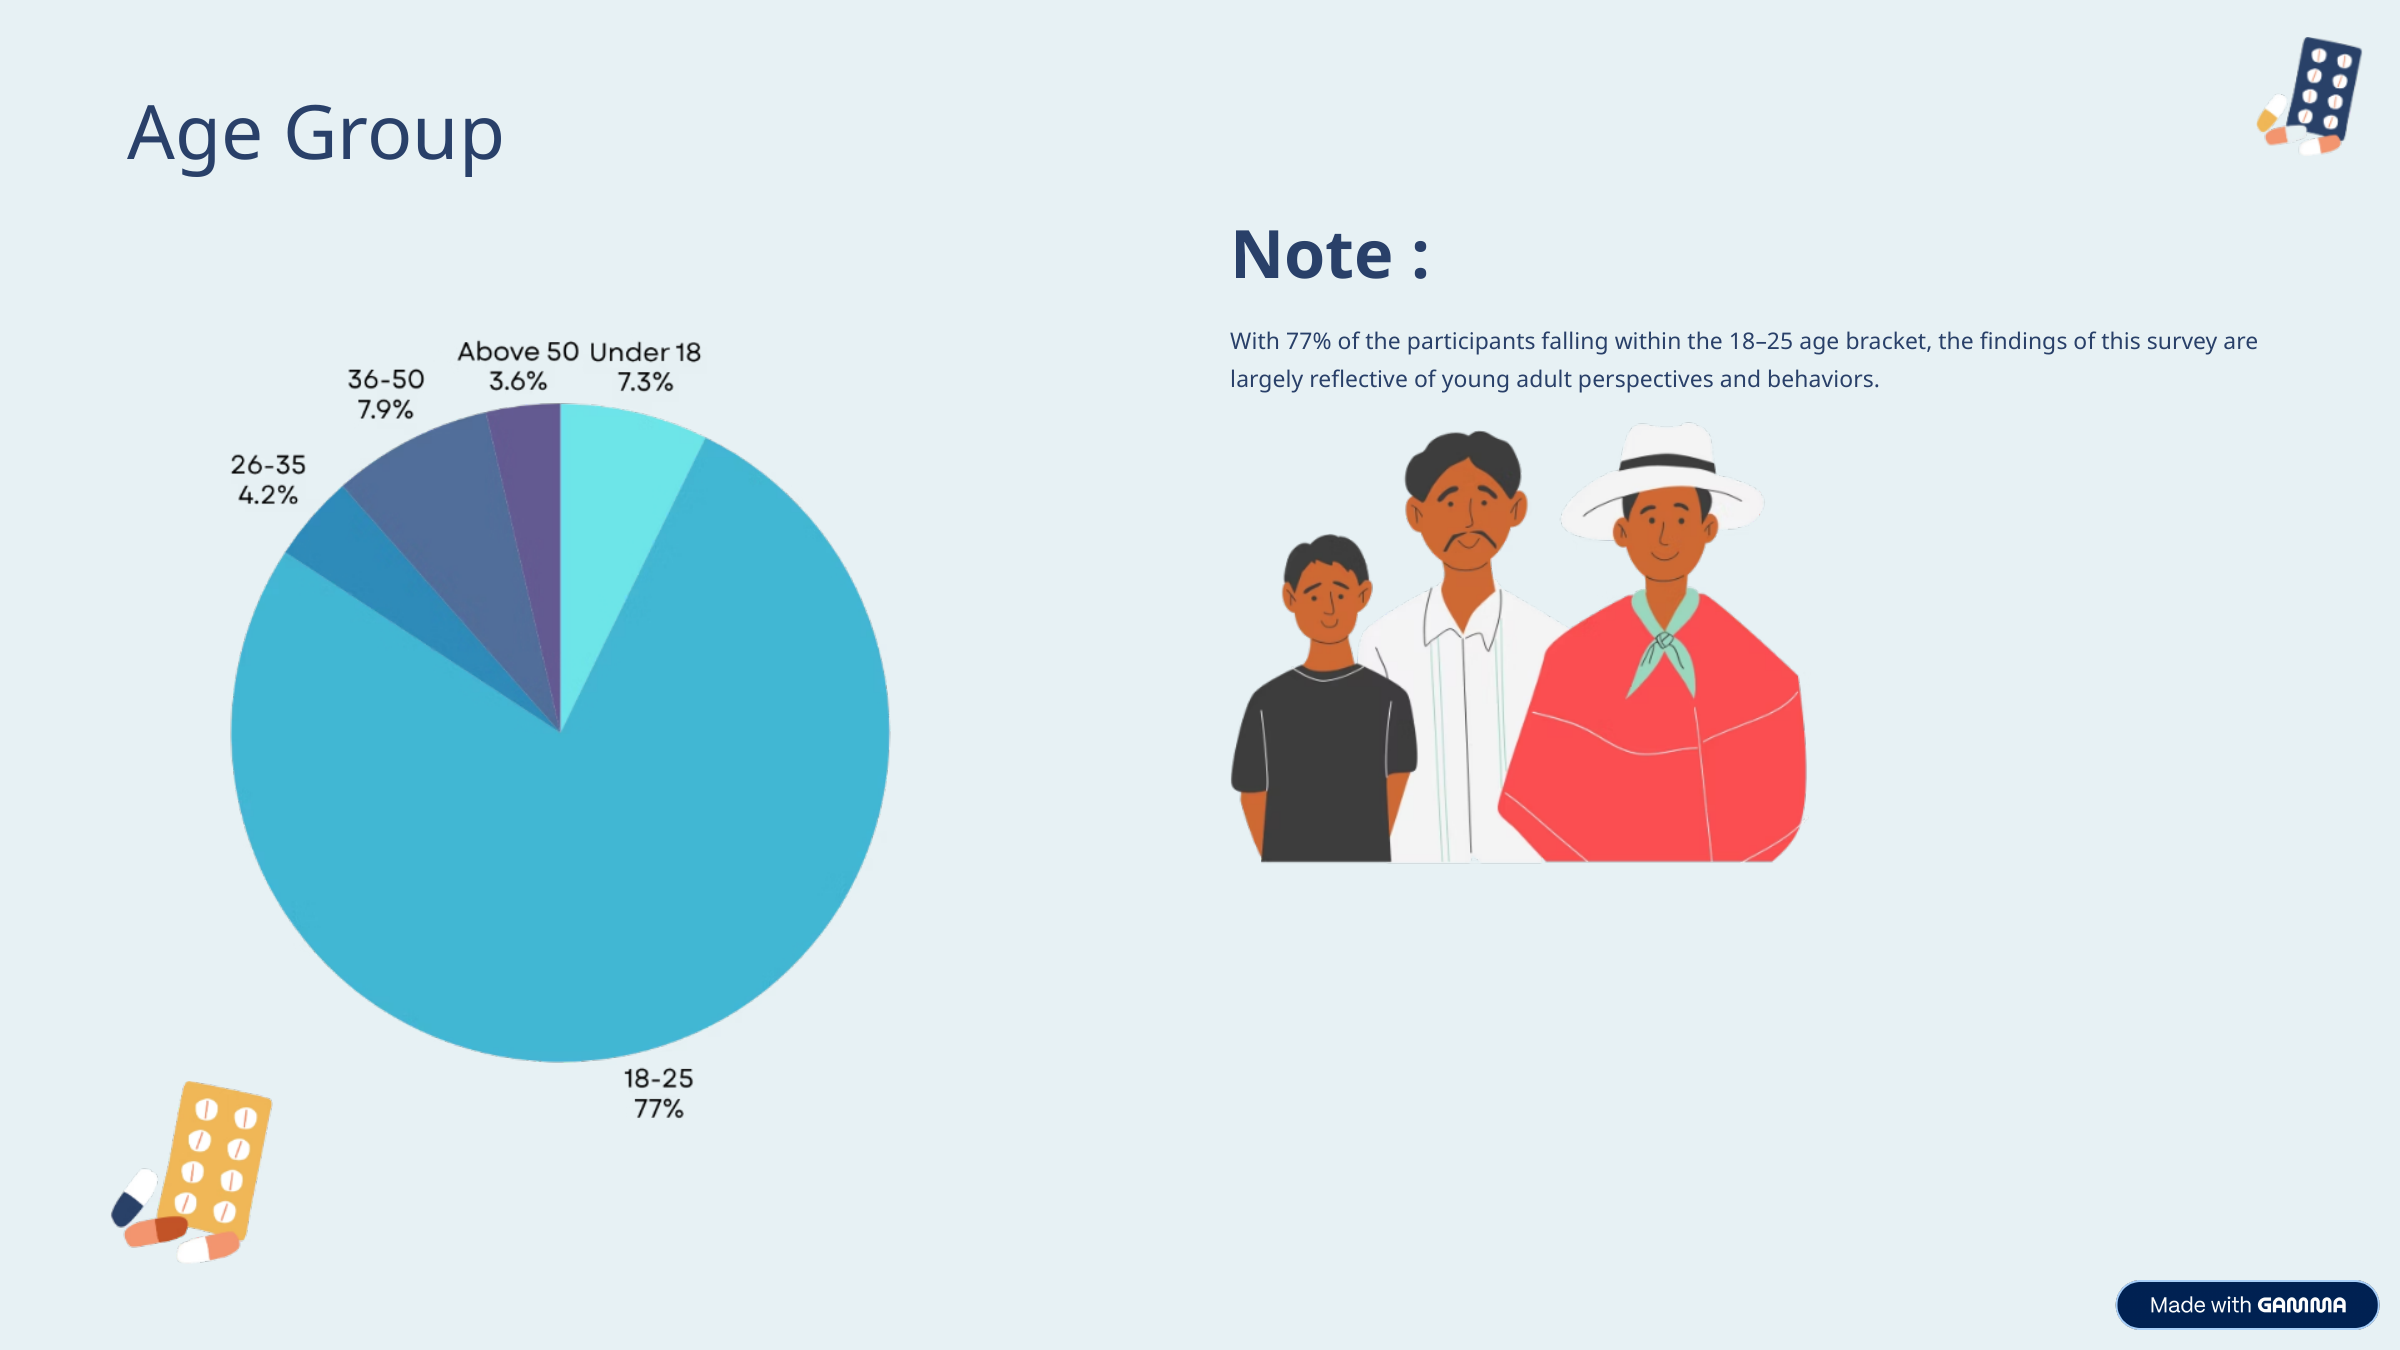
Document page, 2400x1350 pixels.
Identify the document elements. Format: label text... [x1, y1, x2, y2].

picture [2106, 1271, 2389, 1339]
picture [109, 236, 993, 1264]
text_box Age Group [127, 100, 721, 175]
text_box Note : [1230, 233, 1705, 293]
picture [1230, 419, 1817, 866]
text_box With 77% of the participants falling within the 18–25 age bracket, the findings of this survey are largely reflective of young adult perspectives and behaviors. [1230, 316, 2274, 393]
picture [2256, 37, 2363, 156]
